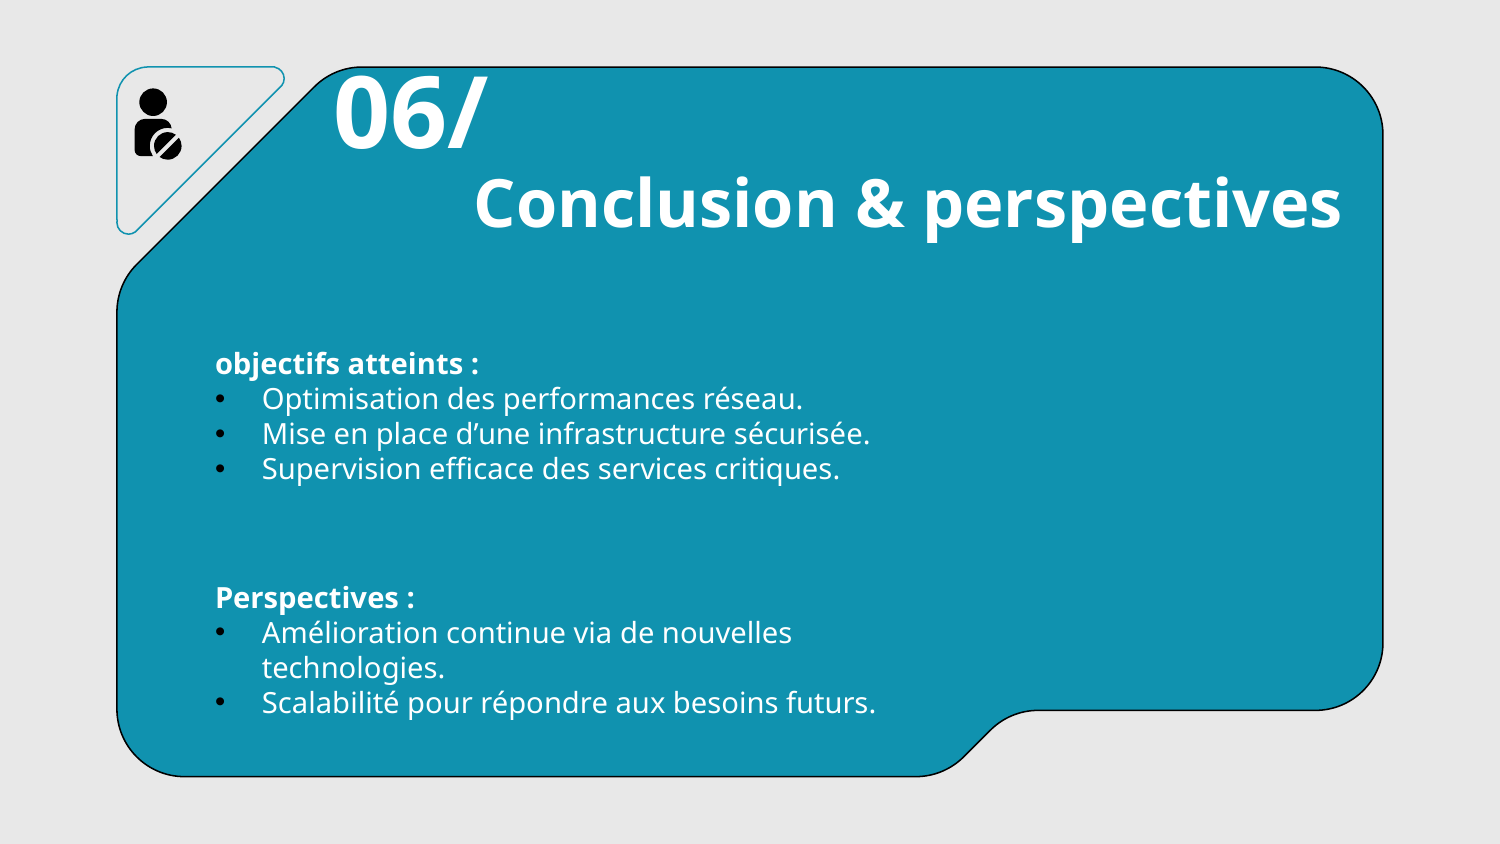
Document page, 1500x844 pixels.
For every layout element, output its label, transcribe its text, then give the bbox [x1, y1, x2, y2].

text_box objectifs atteints : Optimisation des performances réseau. Mise en place d’une infrastructure sécurisée. Supervision efficace des services critiques. [200, 291, 958, 505]
text_box 06/ [221, 39, 505, 178]
text_box Conclusion & perspectives [221, 94, 1359, 309]
text_box Perspectives : Amélioration continue via de nouvelles technologies. Scalabilité pour répondre aux besoins futurs. [200, 559, 958, 774]
